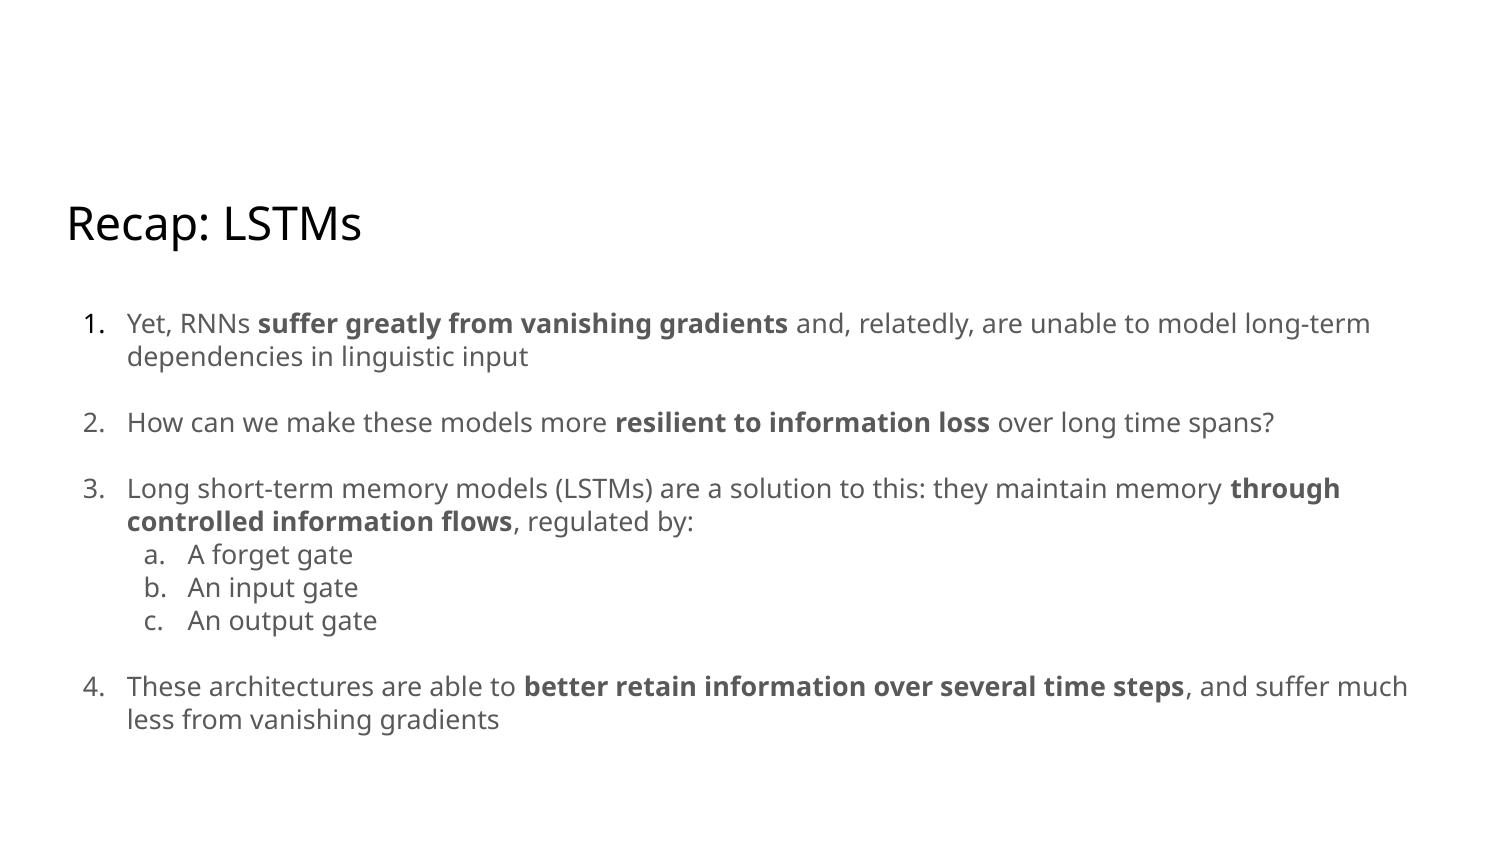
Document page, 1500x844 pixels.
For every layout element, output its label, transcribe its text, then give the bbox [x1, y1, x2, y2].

list Yet, RNNs suffer greatly from vanishing gradients and, relatedly, are unable to model long-term dependencies in linguistic input How can we make these models more resilient to information loss over long time spans? Long short-term memory models (LSTMs) are a solution to this: they maintain memory through controlled information flows, regulated by: A forget gate An input gate An output gate These architectures are able to better retain information over several time steps, and suffer much less from vanishing gradients [51, 291, 1449, 757]
title Recap: LSTMs [51, 175, 1449, 270]
